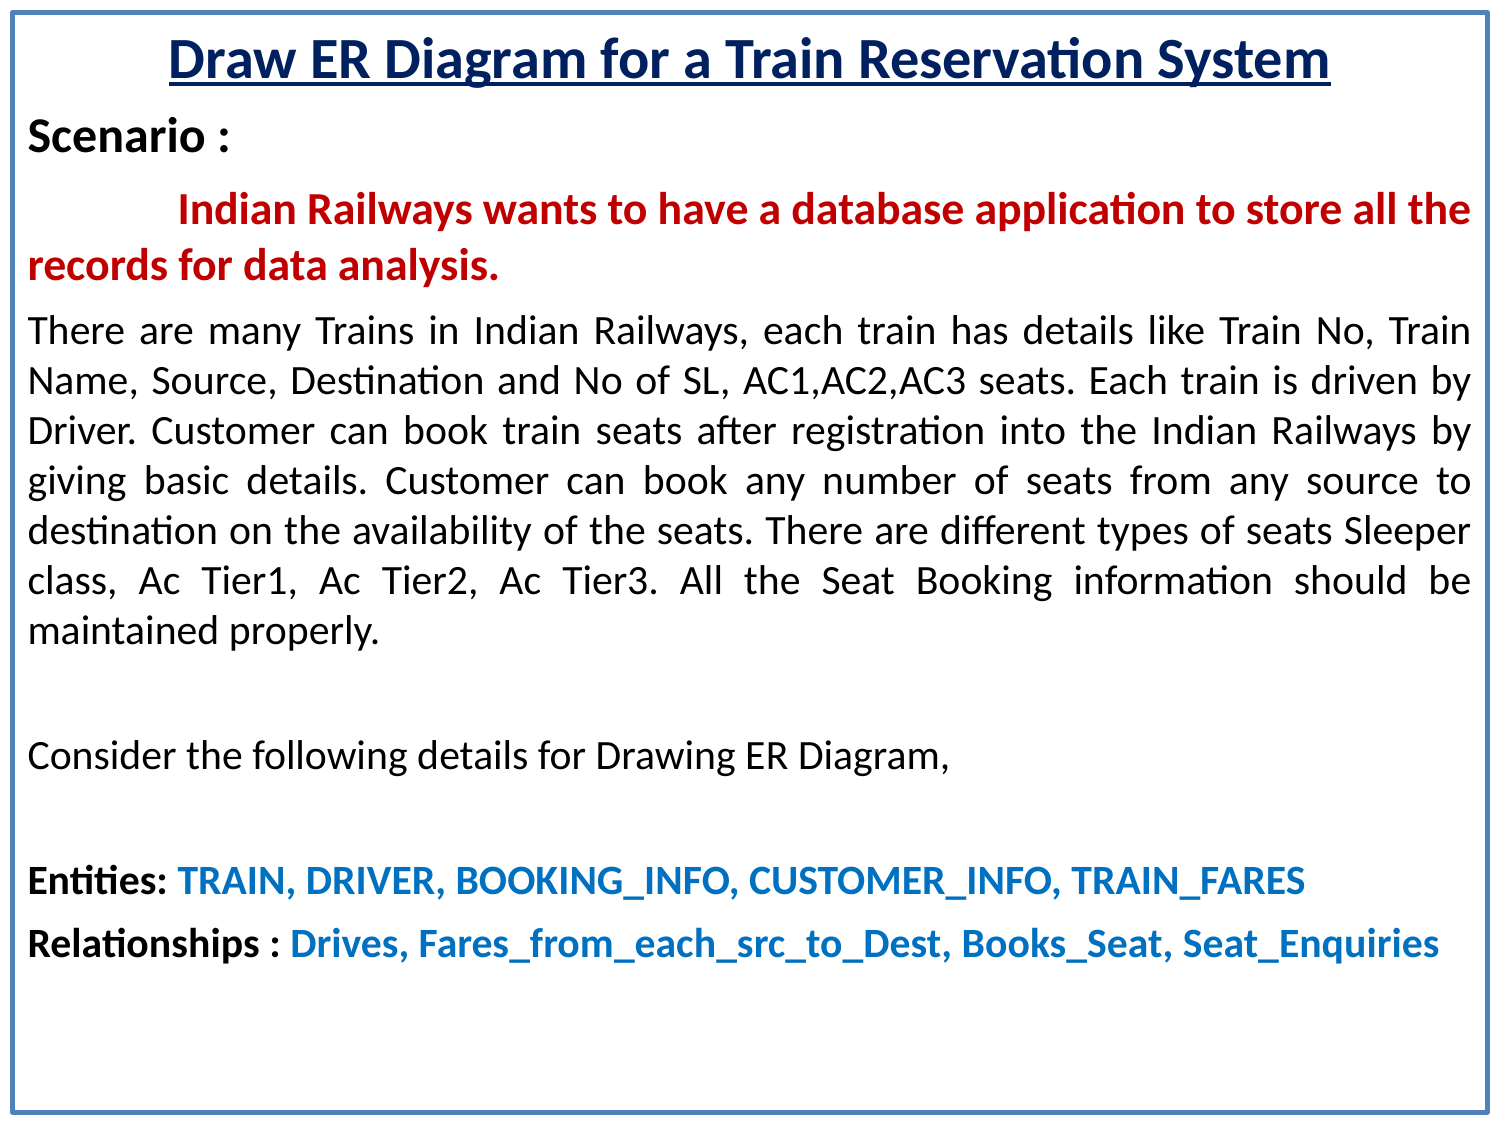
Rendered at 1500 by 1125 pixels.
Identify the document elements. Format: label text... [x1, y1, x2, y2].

text_box Draw ER Diagram for a Train Reservation System Scenario : Indian Railways wants to have a database application to store all the records for data analysis. There are many Trains in Indian Railways, each train has details like Train No, Train Name, Source, Destination and No of SL, AC1,AC2,AC3 seats. Each train is driven by Driver. Customer can book train seats after registration into the Indian Railways by giving basic details. Customer can book any number of seats from any source to destination on the availability of the seats. There are different types of seats Sleeper class, Ac Tier1, Ac Tier2, Ac Tier3. All the Seat Booking information should be maintained properly. Consider the following details for Drawing ER Diagram, Entities: TRAIN, DRIVER, BOOKING_INFO, CUSTOMER_INFO, TRAIN_FARES Relationships : Drives, Fares_from_each_src_to_Dest, Books_Seat, Seat_Enquiries [10, 10, 1490, 1115]
